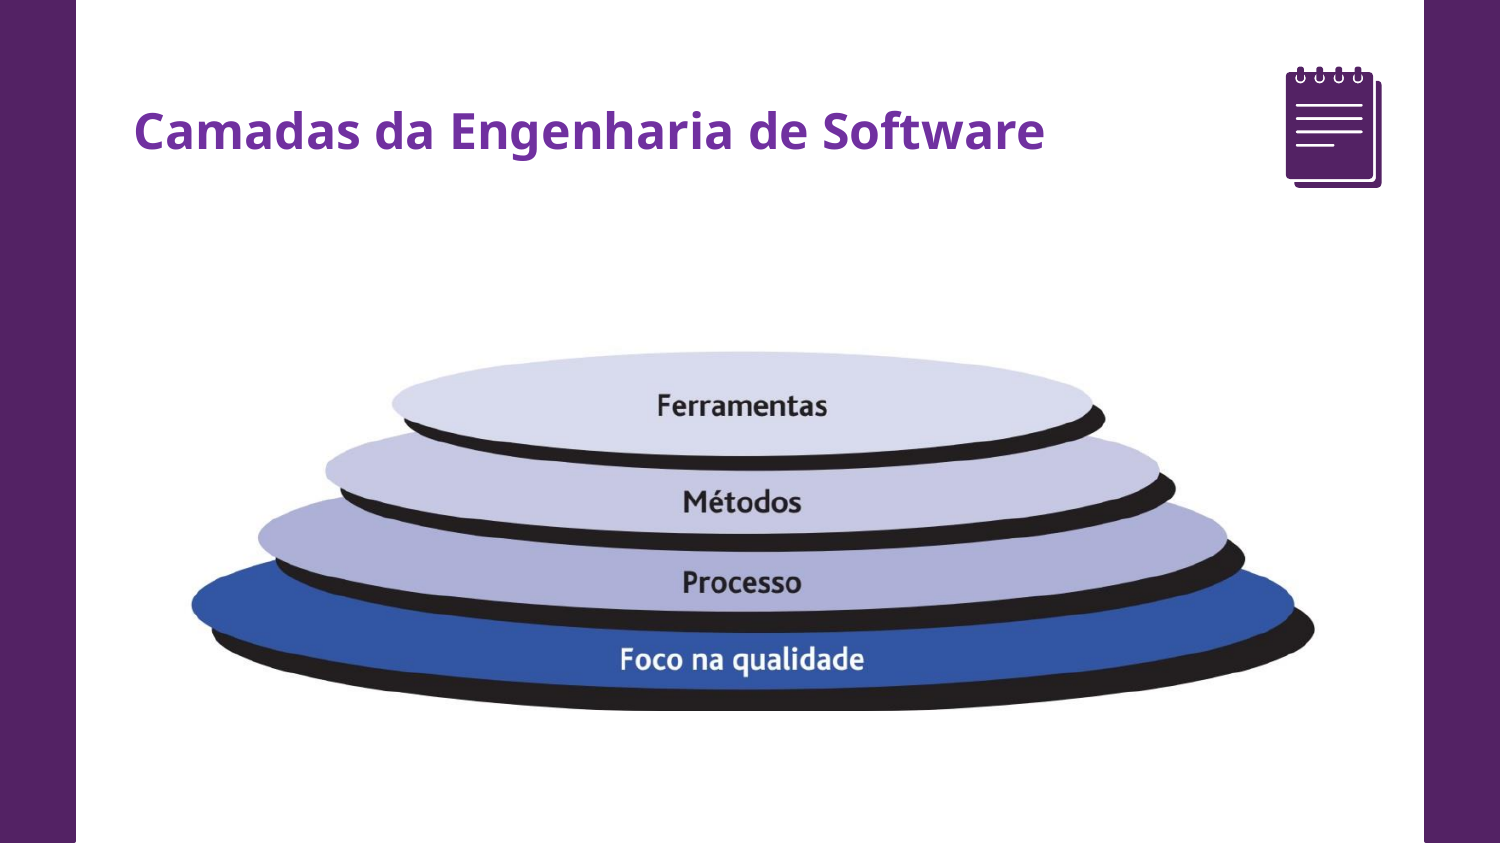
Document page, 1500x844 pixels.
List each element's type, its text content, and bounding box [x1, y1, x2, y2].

picture [178, 345, 1324, 711]
text_box [0, 0, 76, 843]
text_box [1285, 66, 1382, 188]
text_box Camadas da Engenharia de Software [118, 84, 1164, 183]
text_box [1424, 0, 1500, 843]
